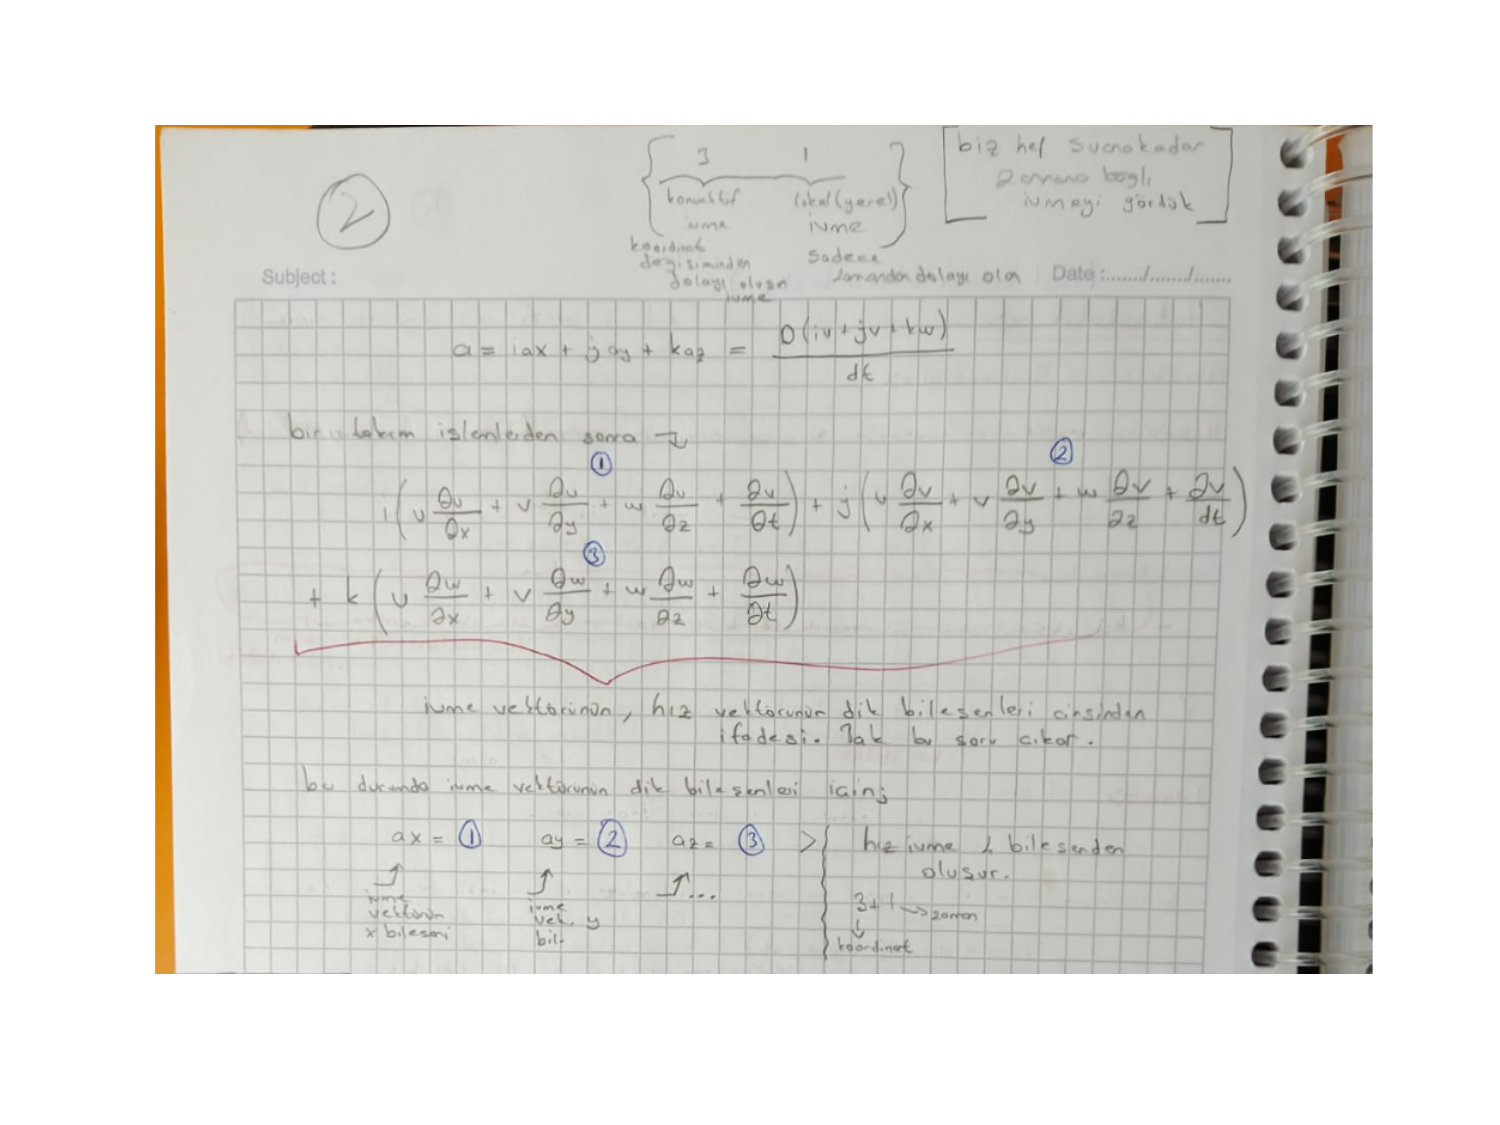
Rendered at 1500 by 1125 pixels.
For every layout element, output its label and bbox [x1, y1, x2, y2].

picture [156, 0, 1373, 1125]
